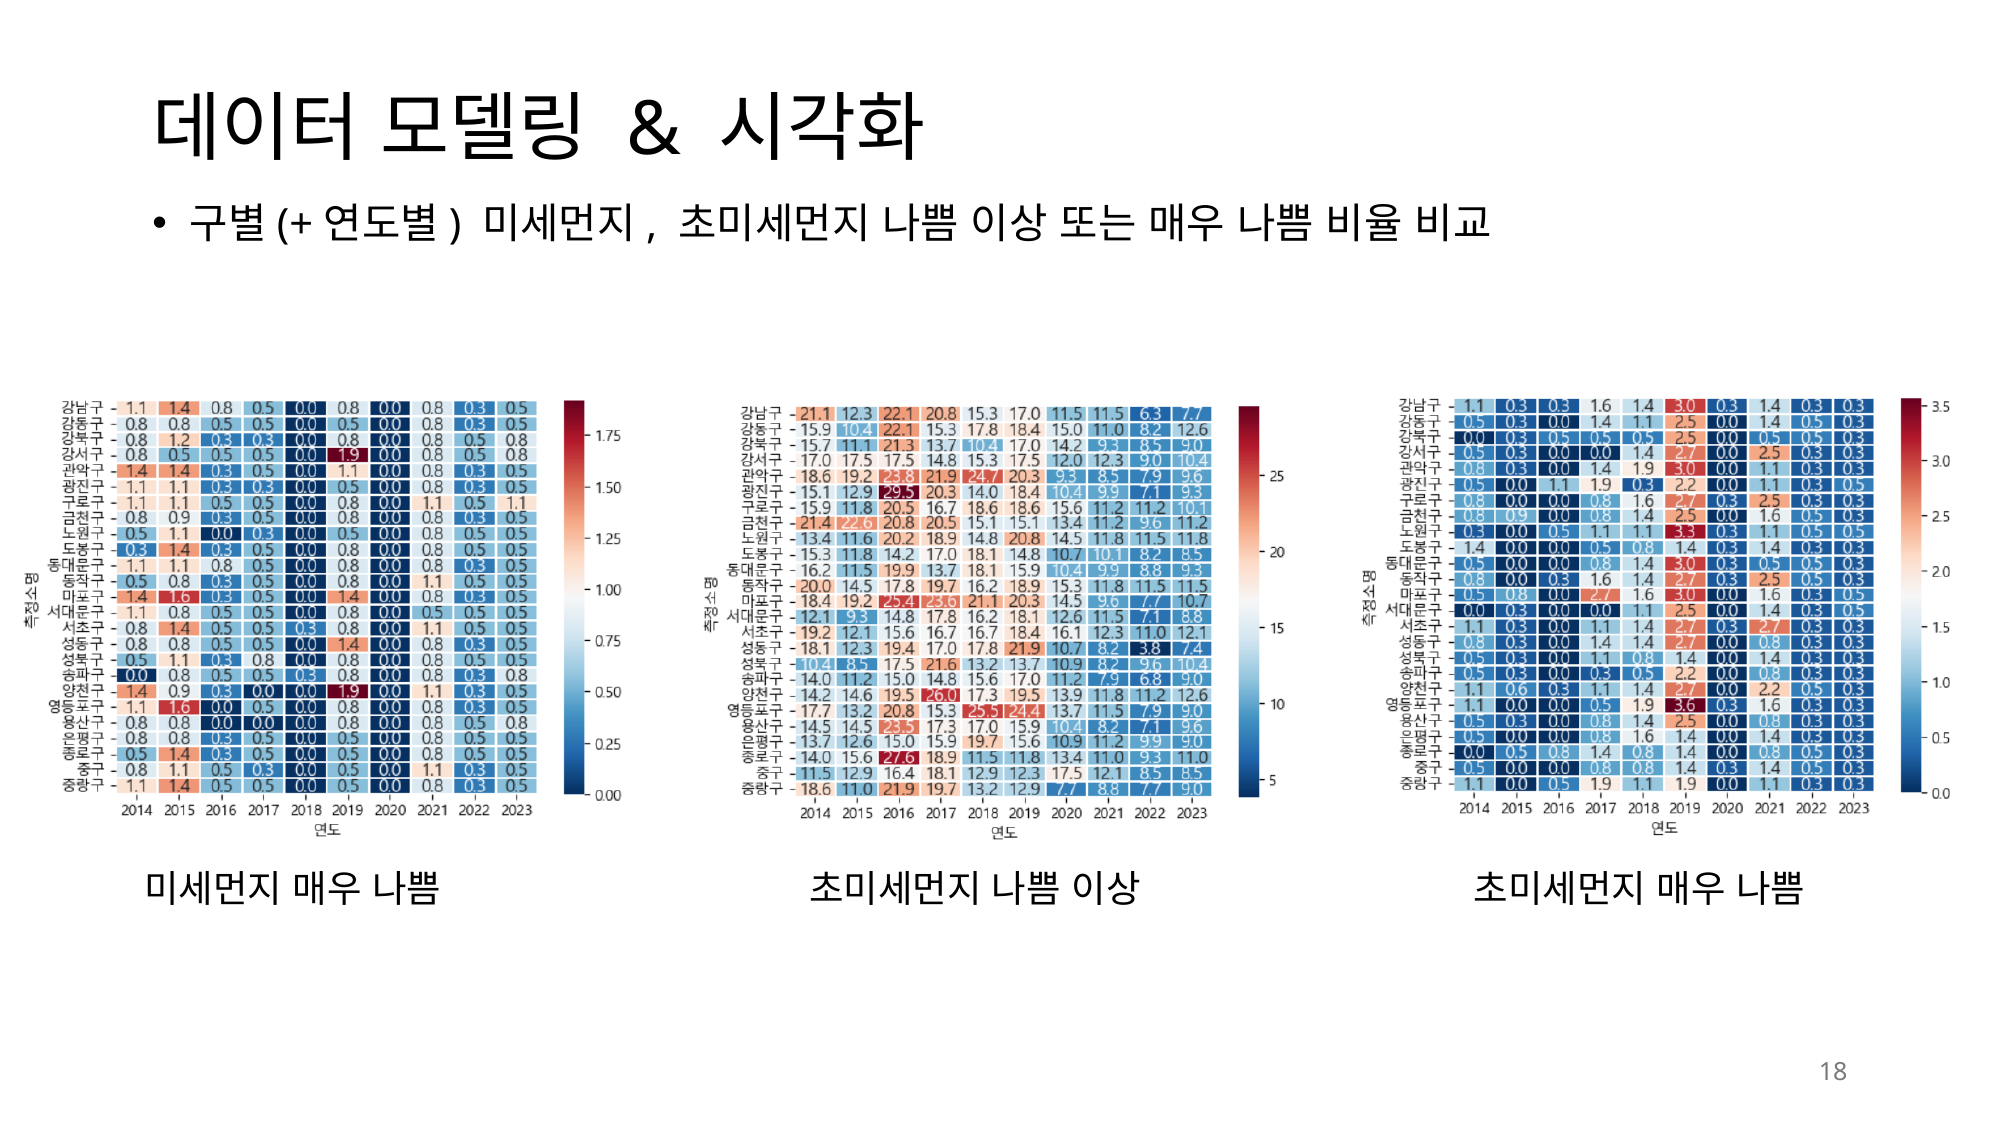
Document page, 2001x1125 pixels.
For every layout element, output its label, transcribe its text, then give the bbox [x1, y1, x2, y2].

picture [687, 393, 1303, 849]
text_box 초미세먼지 나쁨 이상 [794, 857, 1255, 918]
title 데이터 모델링 & 시각화 [137, 59, 1863, 194]
slide_number 18 [1412, 1042, 1863, 1103]
text_box 미세먼지 매우 나쁨 [129, 857, 591, 918]
picture [14, 393, 639, 849]
list 구별(+연도별) 미세먼지, 초미세먼지 나쁨 이상 또는 매우 나쁨 비율 비교 [137, 194, 1863, 829]
picture [1351, 393, 1967, 844]
text_box 초미세먼지 매우 나쁨 [1459, 857, 1920, 918]
